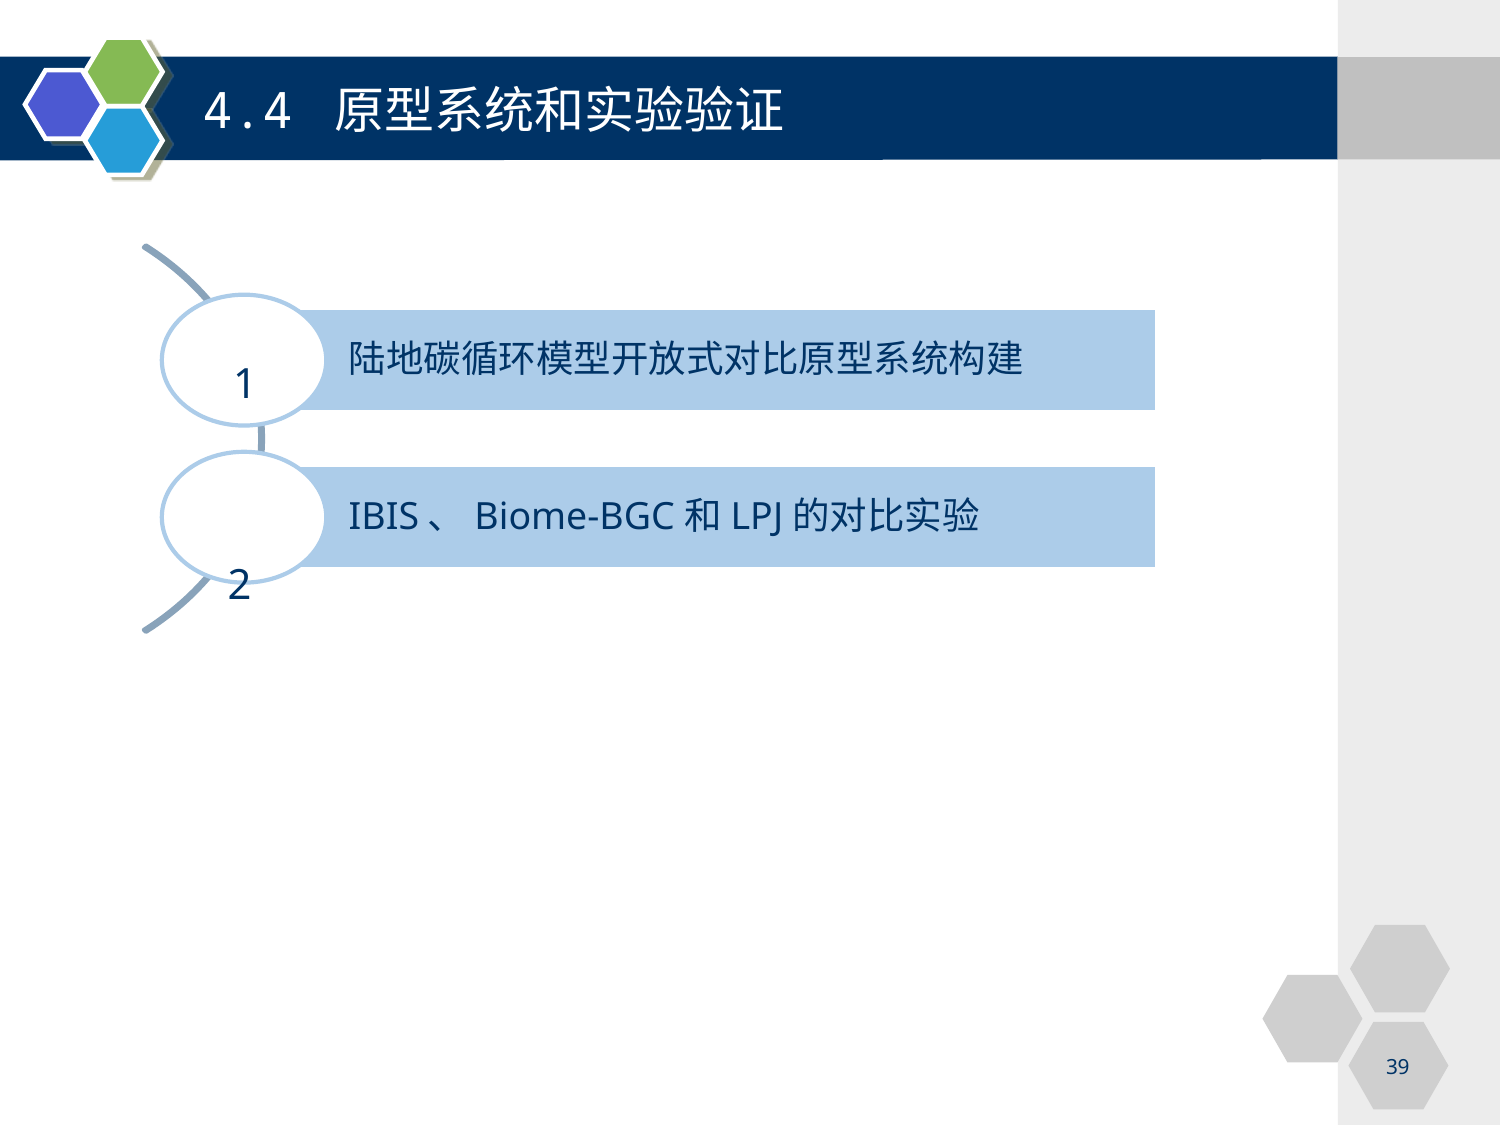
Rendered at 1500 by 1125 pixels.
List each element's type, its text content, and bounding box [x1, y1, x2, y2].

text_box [159, 255, 1160, 717]
slide_number 39 [1360, 1045, 1436, 1084]
text_box 4.4 原型系统和实验验证 [187, 62, 1300, 155]
